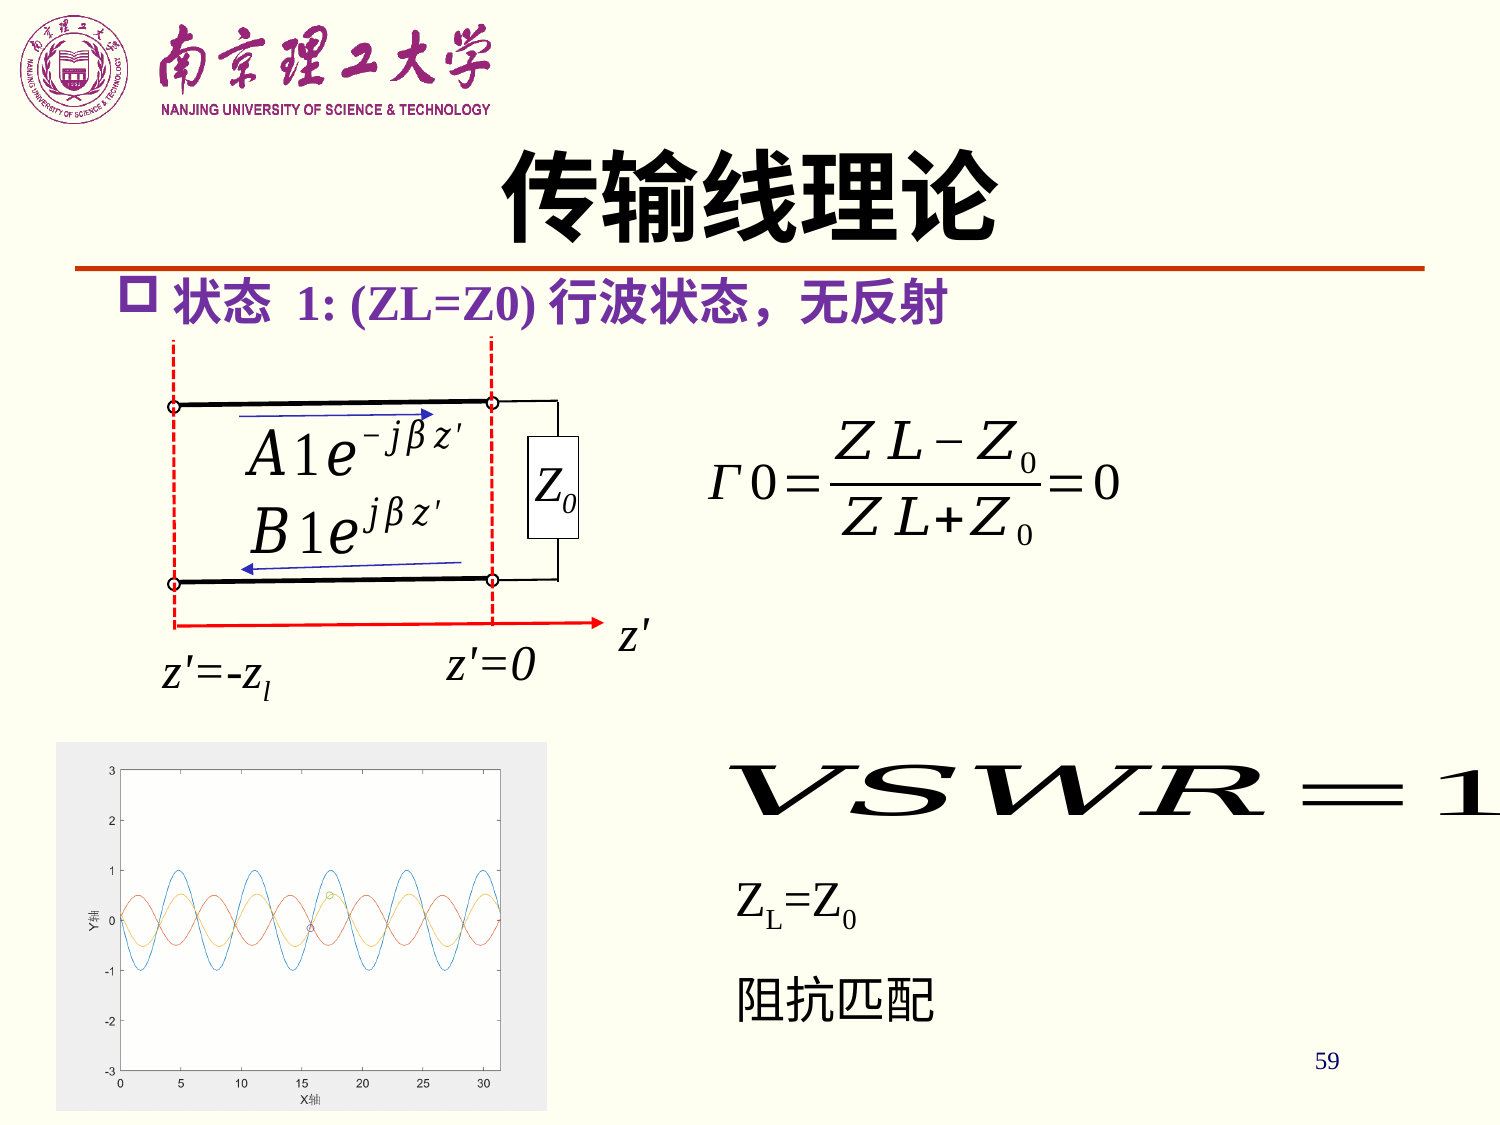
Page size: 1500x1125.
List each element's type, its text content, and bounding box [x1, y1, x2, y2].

text_box z'=-zl [147, 631, 349, 715]
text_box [168, 397, 173, 591]
picture [56, 742, 547, 1111]
text_box 状态 1: (ZL=Z0)行波状态，无反射 [101, 262, 1376, 338]
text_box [493, 622, 604, 627]
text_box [493, 397, 721, 591]
text_box ZL=Z0 [720, 859, 1040, 943]
text_box 阻抗匹配 [720, 961, 991, 1037]
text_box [240, 562, 462, 570]
text_box z' [604, 593, 805, 669]
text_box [175, 397, 491, 591]
text_box z'=0 [431, 627, 633, 698]
title 传输线理论 [143, 125, 1357, 262]
picture [17, 15, 491, 126]
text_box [177, 622, 491, 627]
